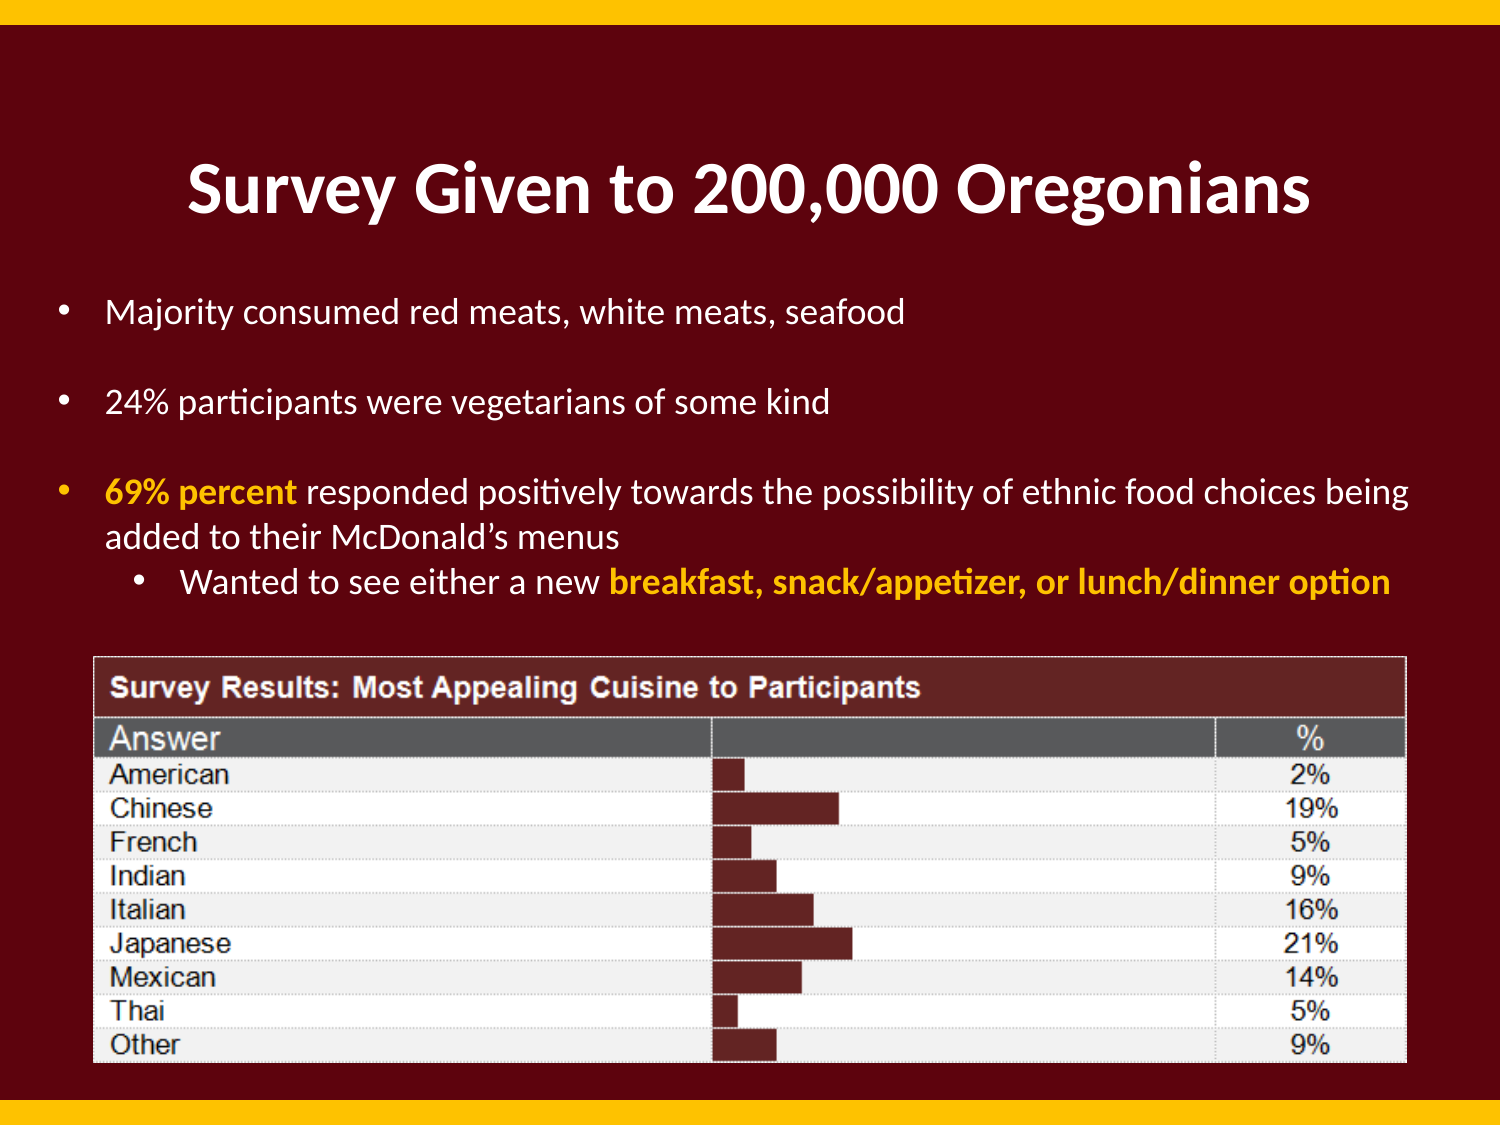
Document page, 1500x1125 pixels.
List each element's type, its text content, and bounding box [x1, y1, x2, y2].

text_box [0, 1098, 1500, 1125]
text_box Majority consumed red meats, white meats, seafood 24% participants were vegetarians of some kind 69% percent responded positively towards the possibility of ethnic food choices being added to their McDonald’s menus Wanted to see either a new breakfast, snack/appetizer, or lunch/dinner option [42, 279, 1458, 609]
picture [93, 656, 1407, 1063]
text_box [0, 0, 1500, 27]
text_box Survey Given to 200,000 Oregonians [37, 131, 1463, 237]
